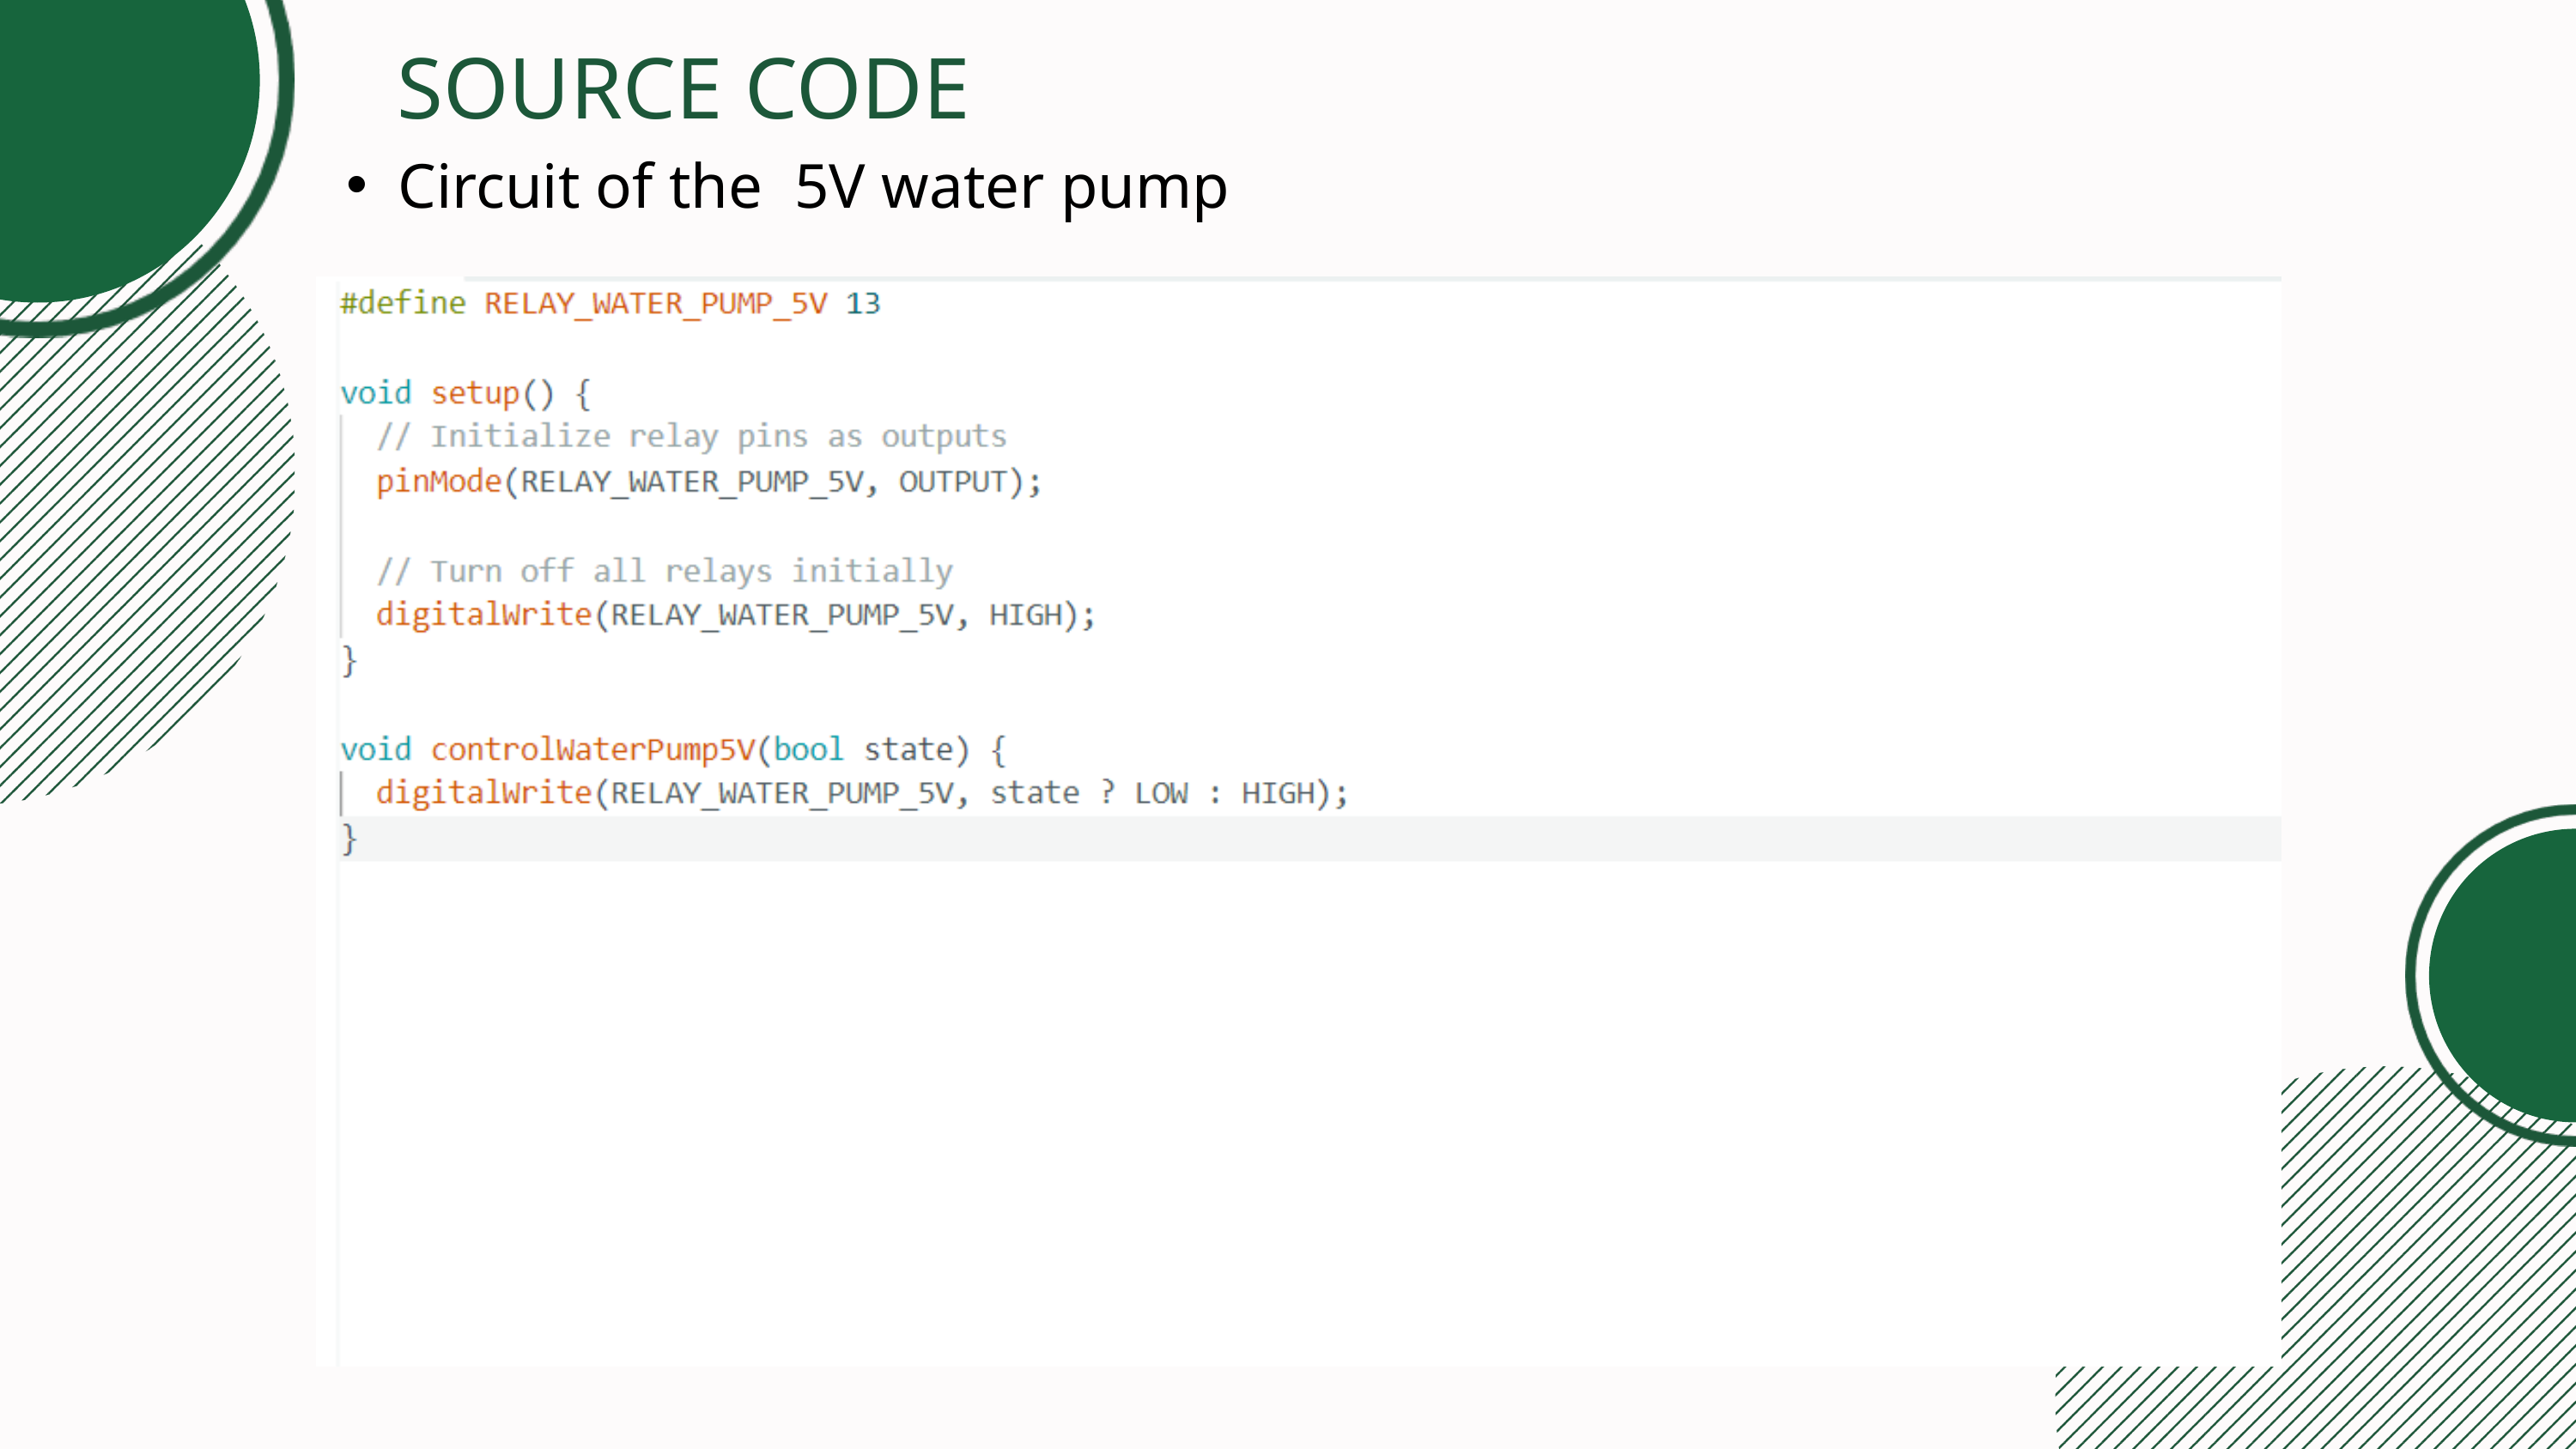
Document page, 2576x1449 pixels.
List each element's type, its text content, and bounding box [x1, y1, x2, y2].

text_box [0, 338, 295, 805]
text_box SOURCE CODE [316, 18, 1052, 136]
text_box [2428, 828, 2576, 1123]
text_box [0, 0, 295, 338]
text_box [316, 276, 2281, 1367]
text_box Circuit of the 5V water pump [295, 135, 1267, 221]
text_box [0, 0, 260, 303]
text_box [2405, 804, 2576, 1147]
text_box [2055, 1066, 2576, 1449]
